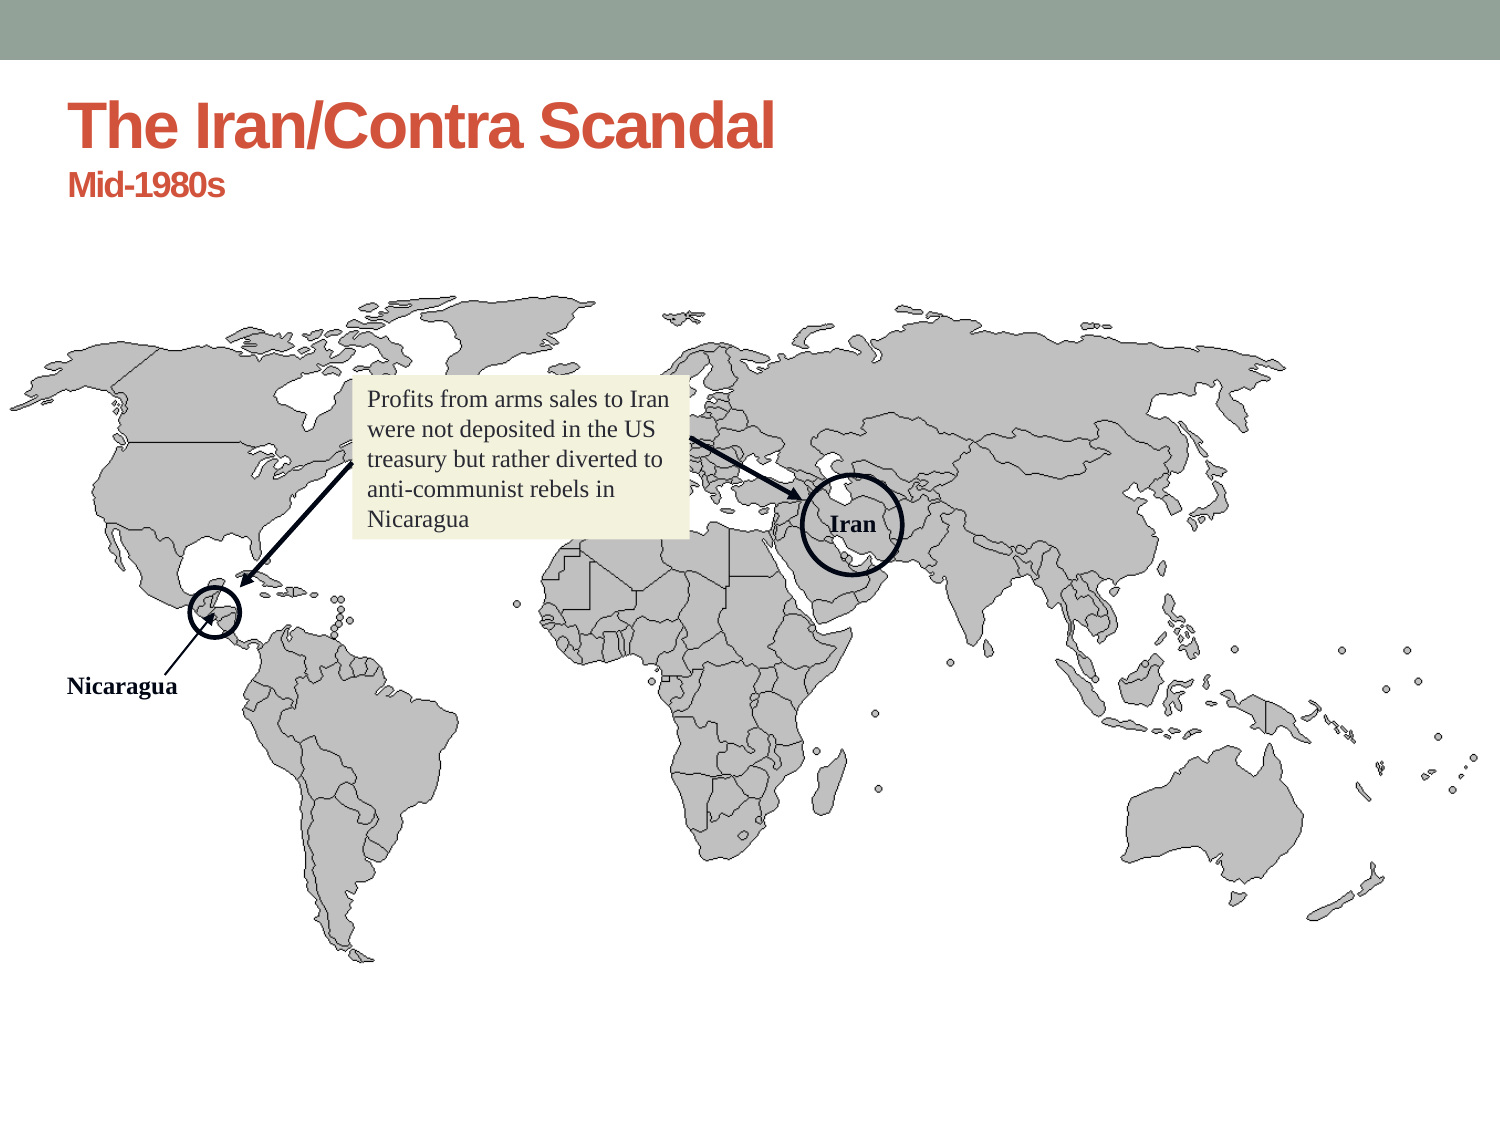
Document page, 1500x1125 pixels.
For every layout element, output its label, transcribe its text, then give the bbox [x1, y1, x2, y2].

title The Iran/Contra Scandal Mid-1980s [52, 75, 1340, 213]
picture [1, 287, 1500, 982]
